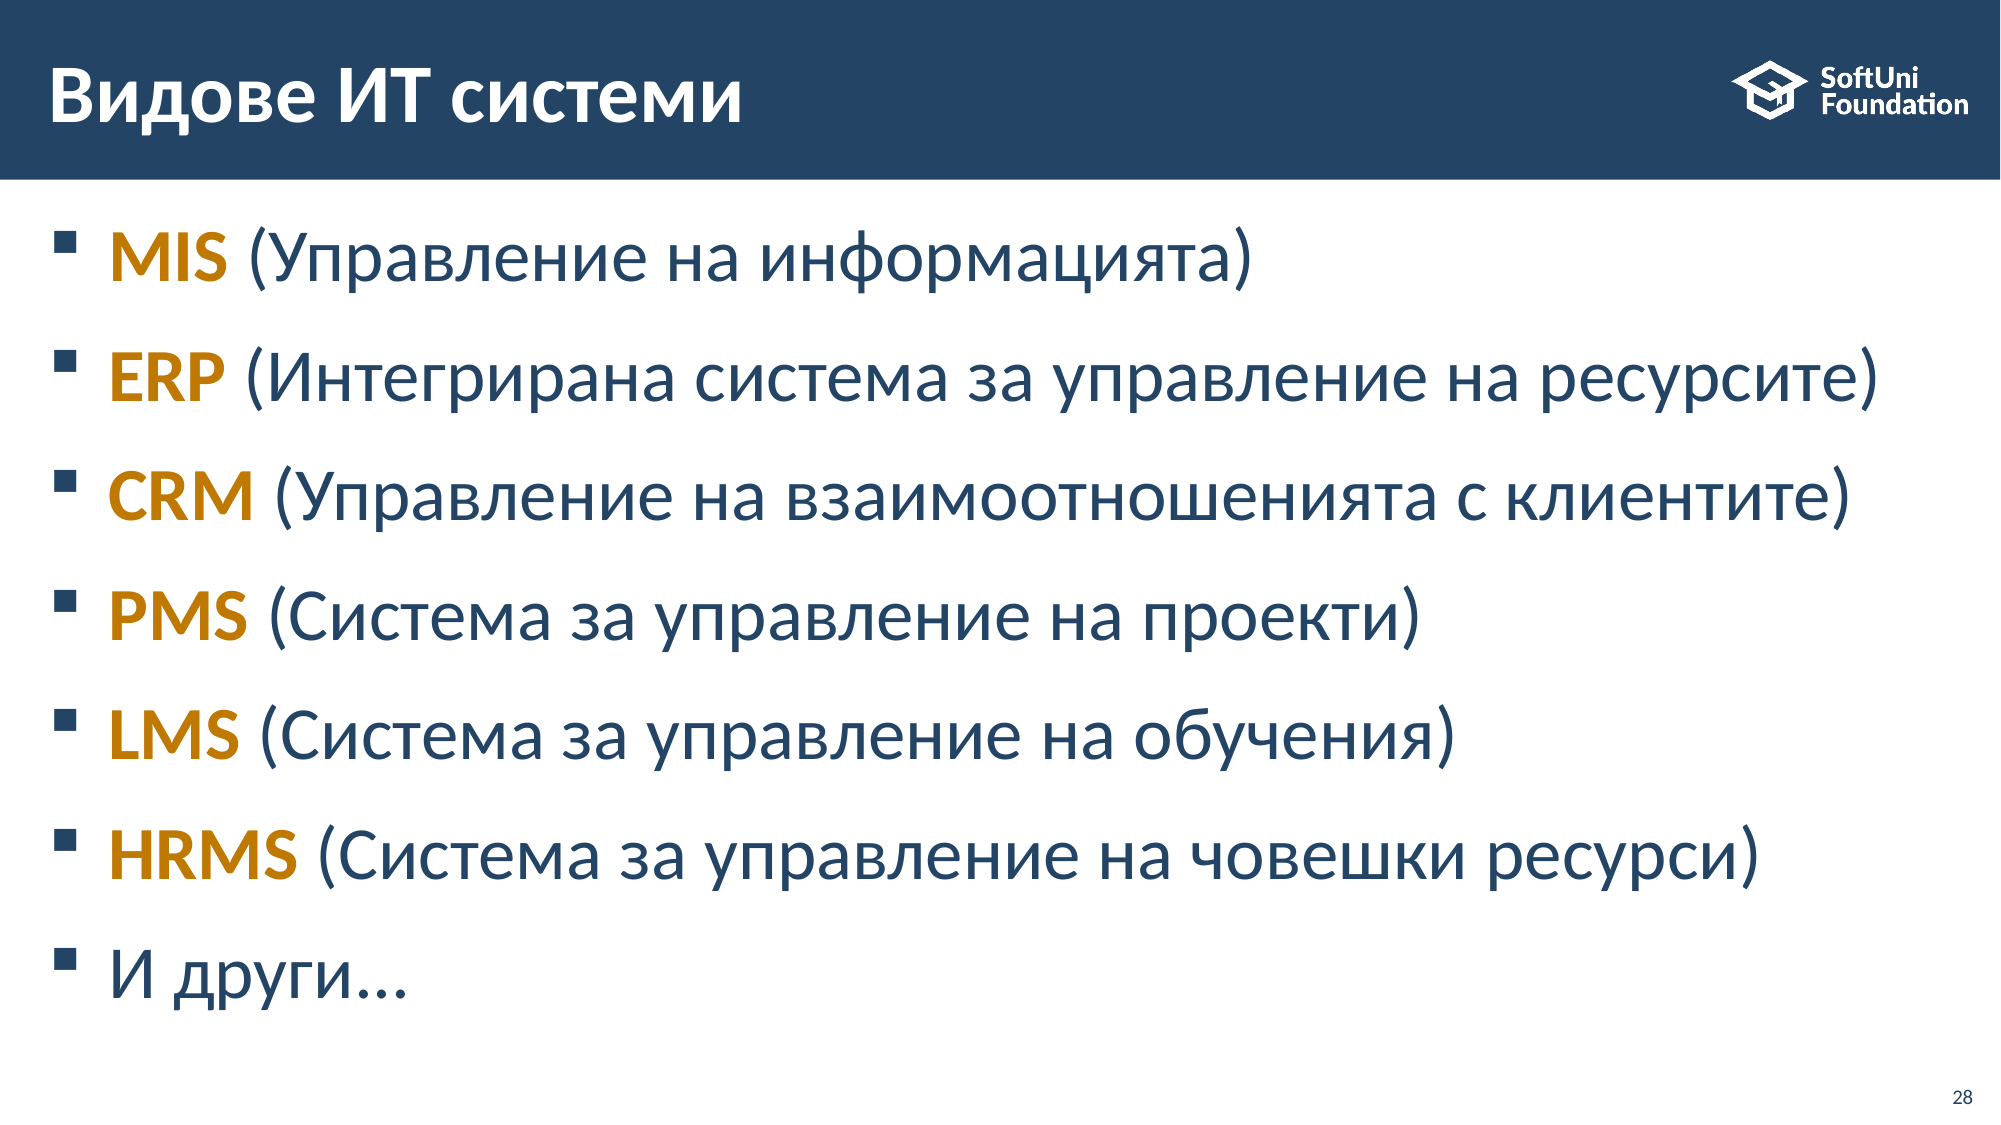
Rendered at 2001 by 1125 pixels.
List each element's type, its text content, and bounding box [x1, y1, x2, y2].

list MIS (Управление на информацията) ERP (Интегрирана система за управление на ресурсите) CRM (Управление на взаимоотношенията с клиентите) PMS (Система за управление на проекти) LMS (Система за управление на обучения) HRMS (Система за управление на човешки ресурси) И други... [31, 196, 1970, 1104]
slide_number 28 [1927, 1067, 1989, 1117]
title Видове ИТ системи [31, 16, 1716, 162]
picture [1731, 60, 1968, 120]
